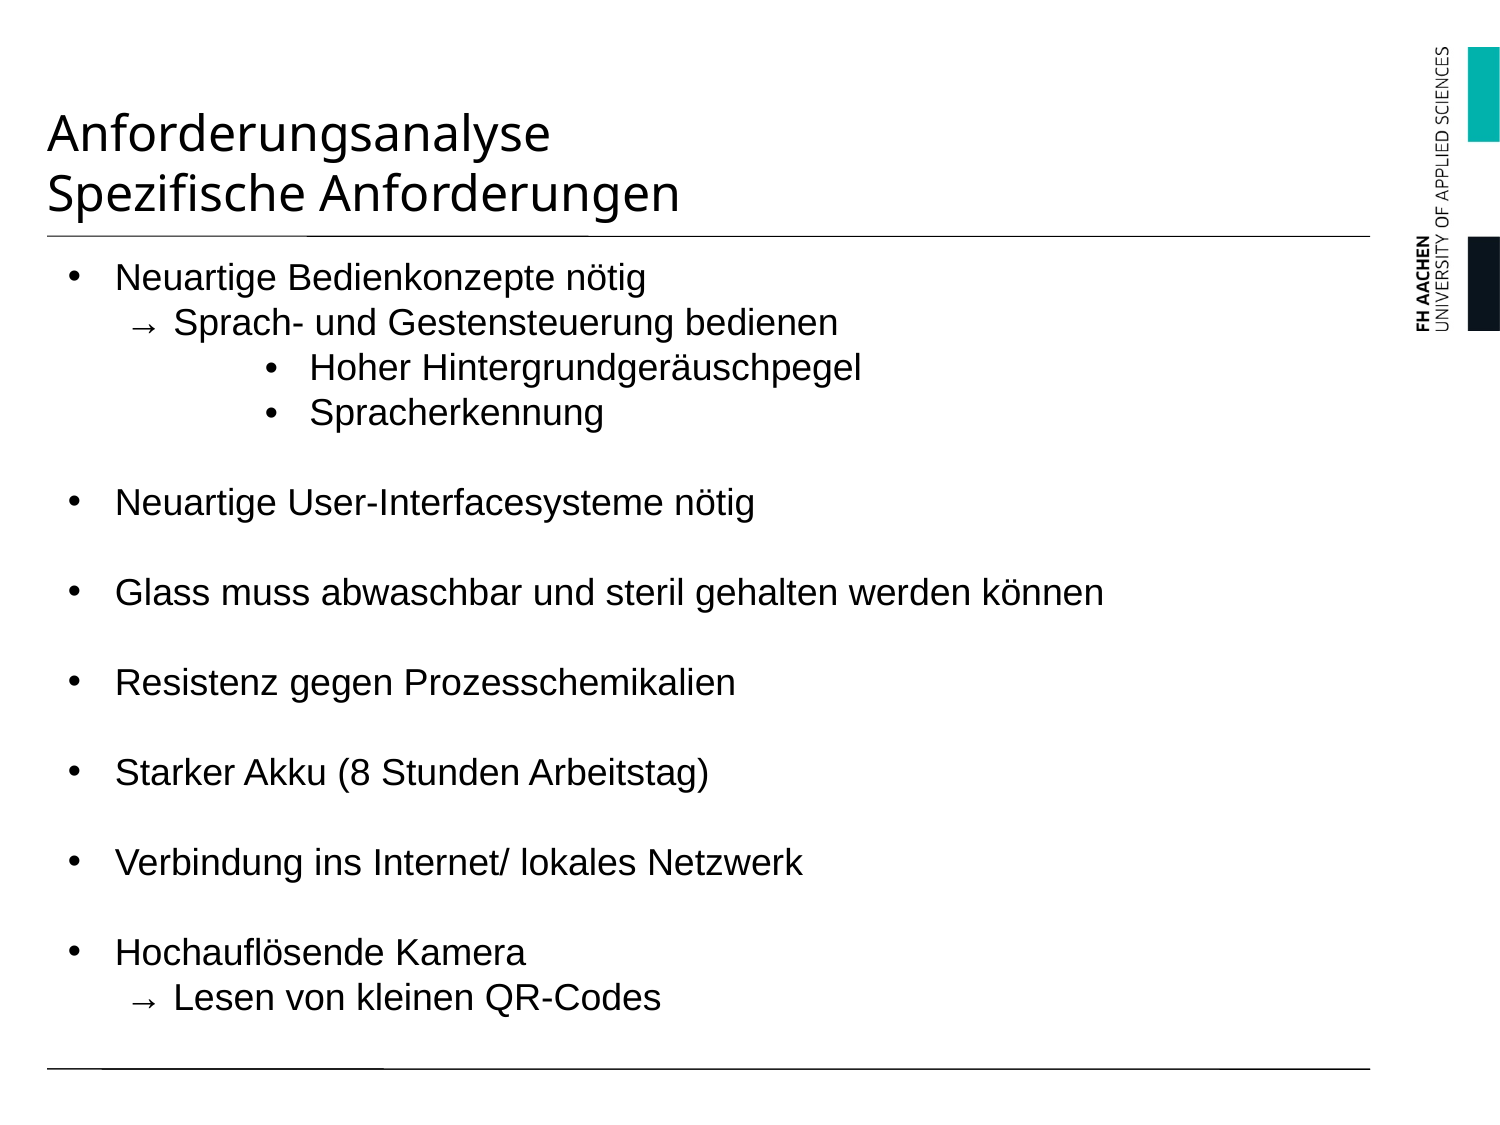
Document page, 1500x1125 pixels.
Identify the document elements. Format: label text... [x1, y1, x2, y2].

title Anforderungsanalyse Spezifische Anforderungen [47, 101, 1371, 220]
picture [1404, 47, 1500, 331]
text_box Neuartige Bedienkonzepte nötig → Sprach- und Gestensteuerung bedienen • Hoher Hintergrundgeräuschpegel • Spracherkennung Neuartige User-Interfacesysteme nötig Glass muss abwaschbar und steril gehalten werden können Resistenz gegen Prozesschemikalien Starker Akku (8 Stunden Arbeitstag) Verbindung ins Internet/ lokales Netzwerk Hochauflösende Kamera → Lesen von kleinen QR-Codes [53, 245, 1376, 1026]
